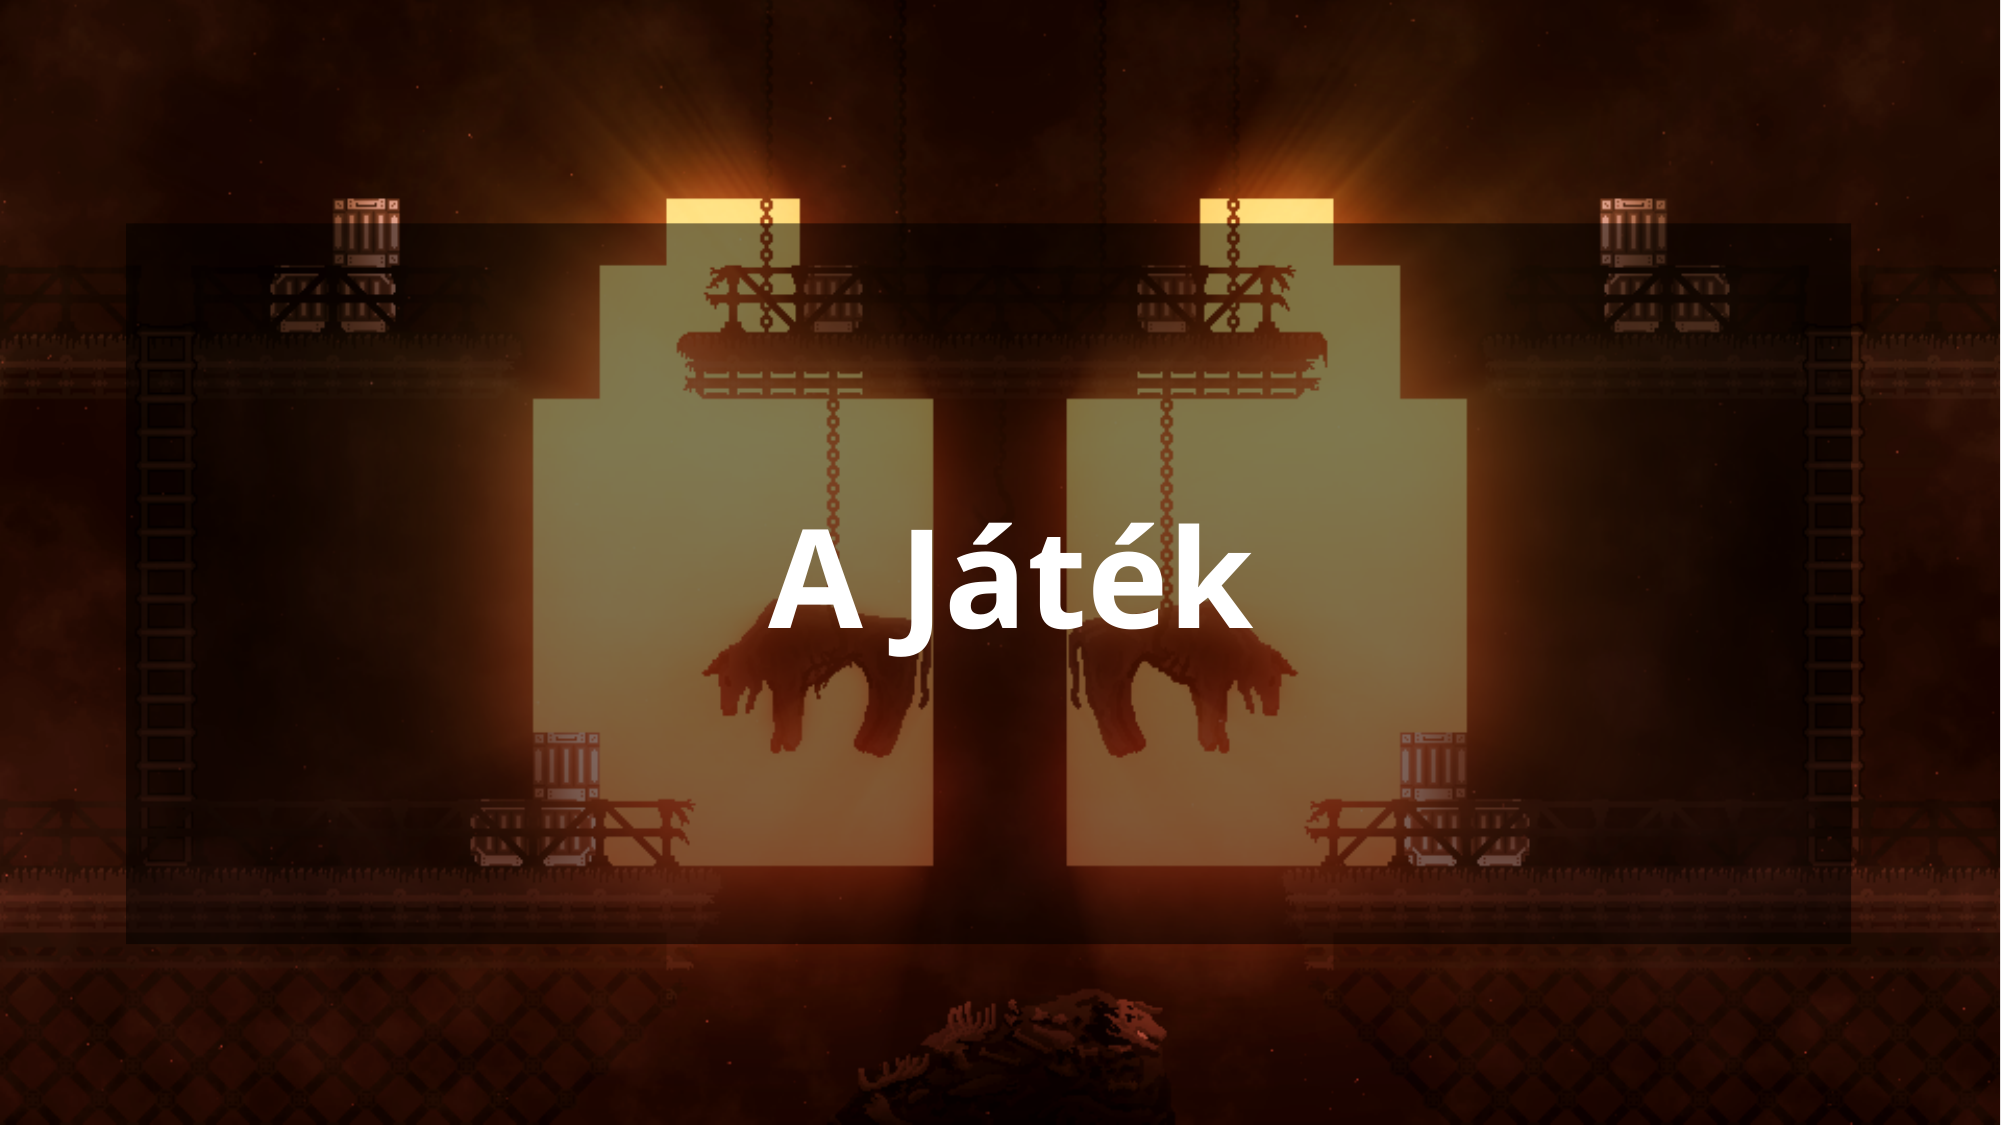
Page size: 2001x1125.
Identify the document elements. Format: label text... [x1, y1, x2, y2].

title A Játék [148, 474, 1874, 693]
text_box [126, 223, 1852, 945]
picture [0, 0, 2001, 1125]
